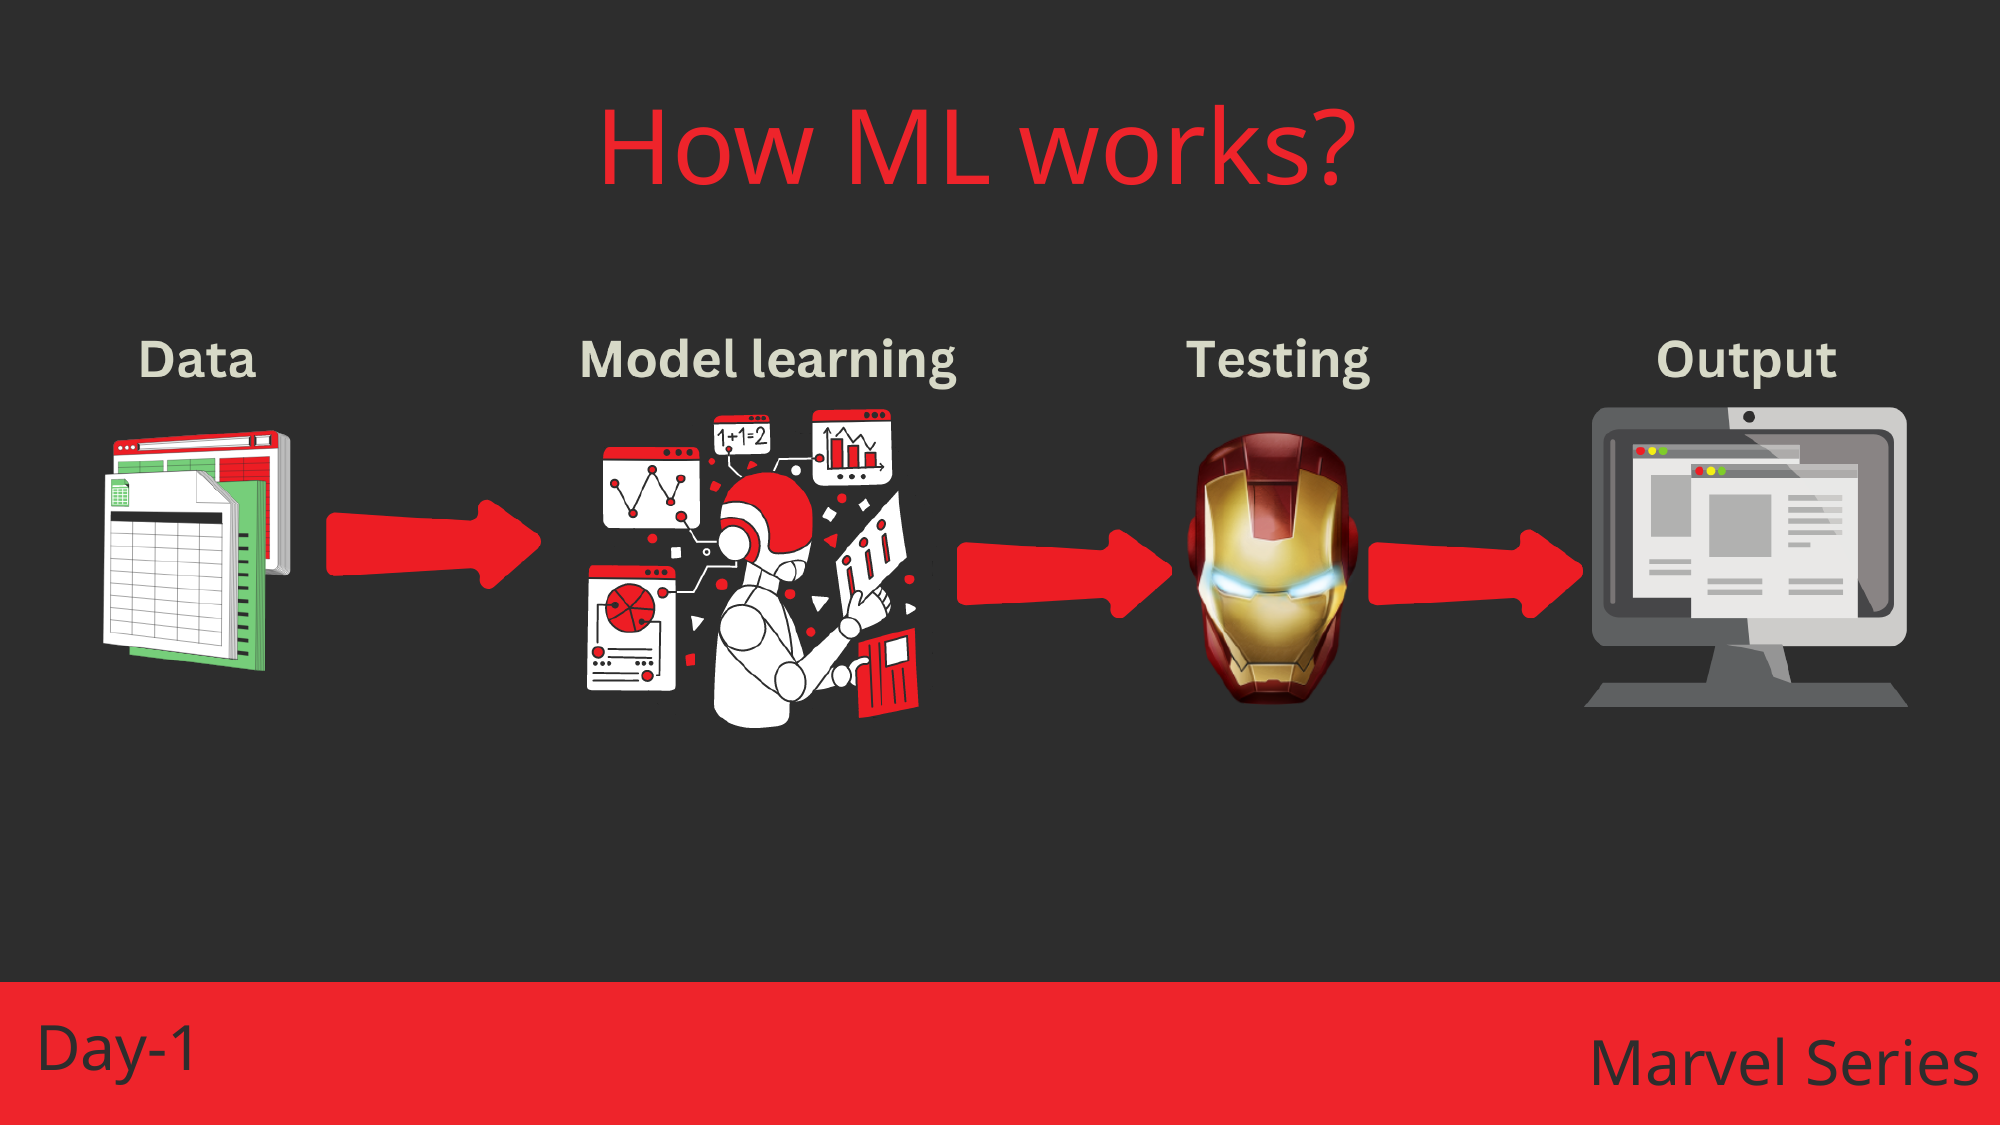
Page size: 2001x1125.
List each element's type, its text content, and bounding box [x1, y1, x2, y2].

picture [93, 306, 1909, 798]
text_box Marvel Series [1573, 1015, 2000, 1106]
text_box How ML works? [580, 73, 1420, 214]
text_box [0, 981, 2000, 1125]
text_box Day-1 [20, 999, 303, 1090]
